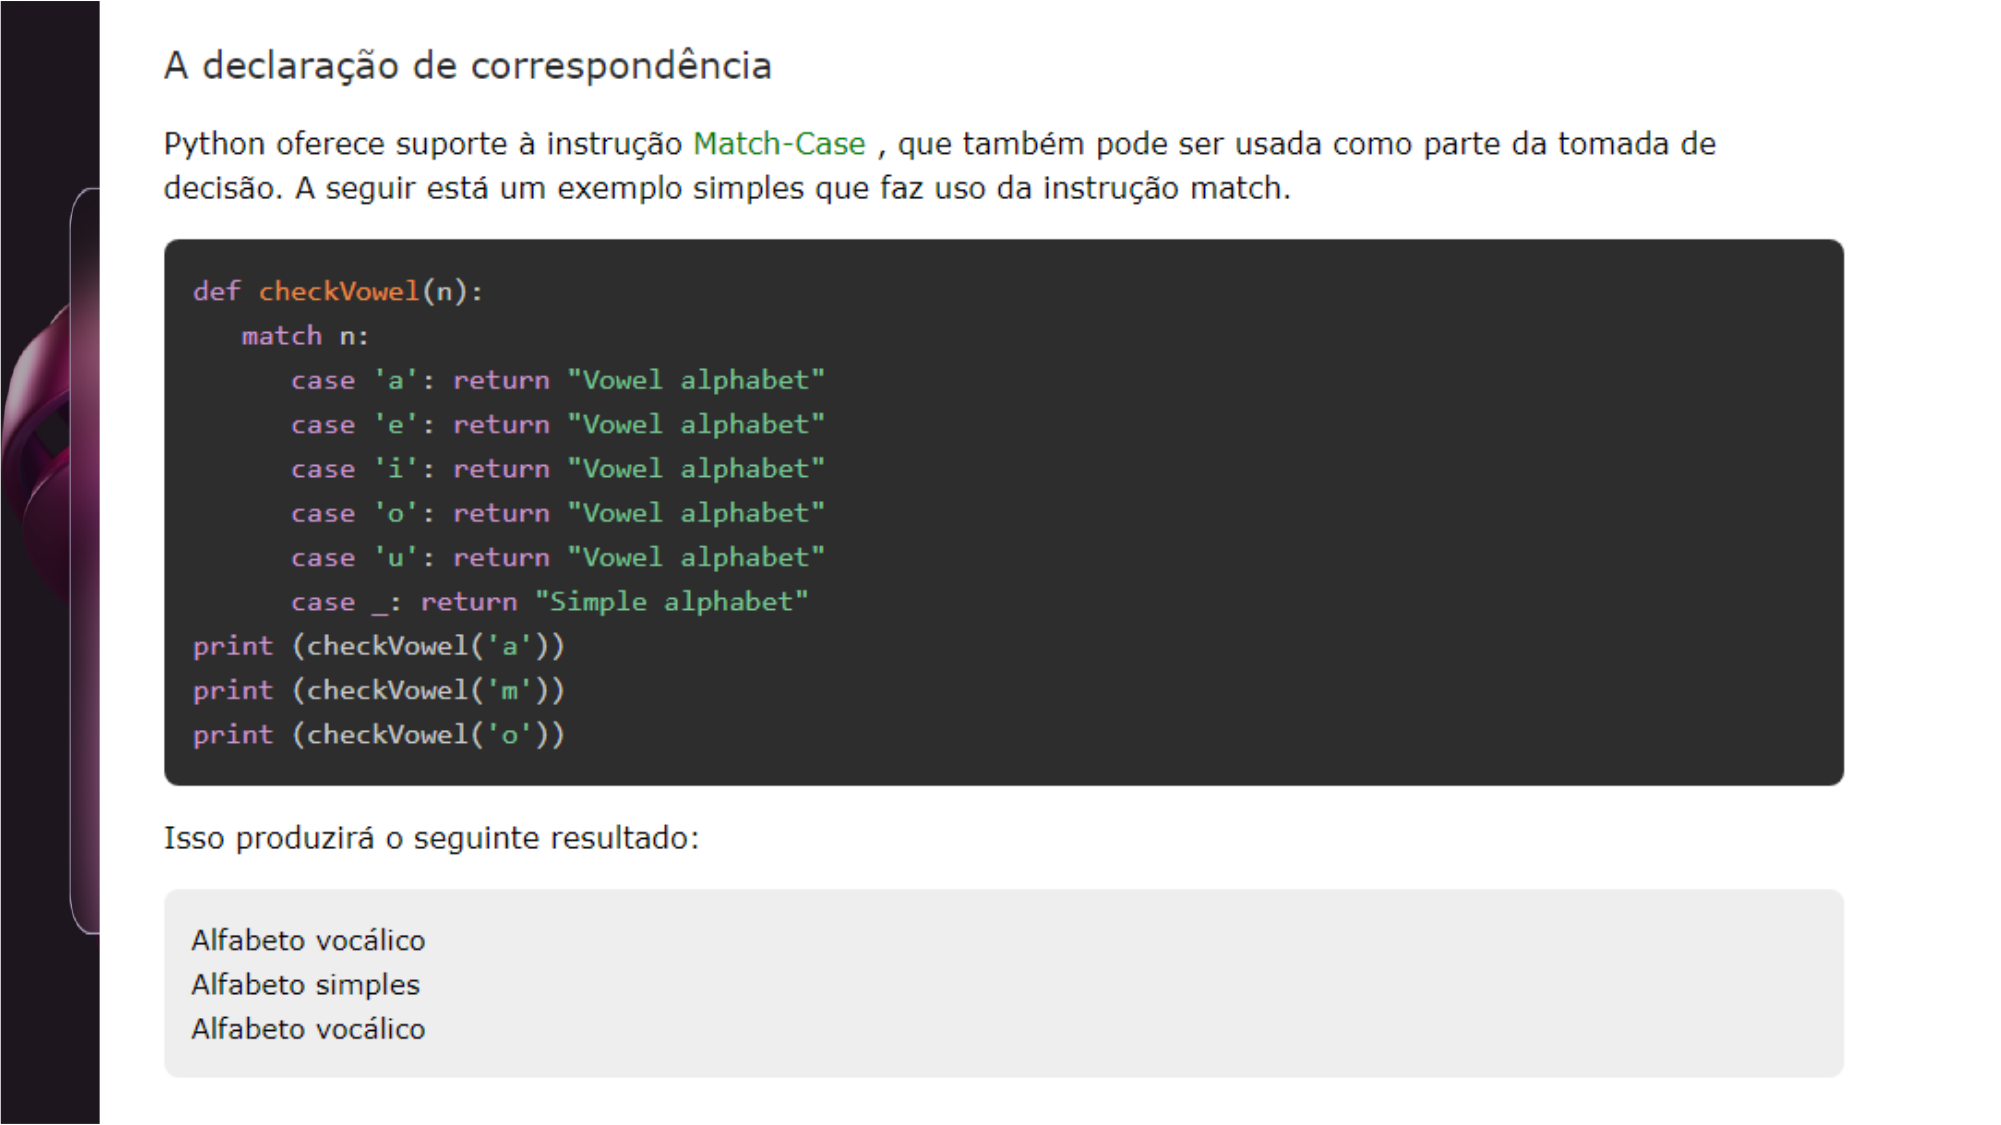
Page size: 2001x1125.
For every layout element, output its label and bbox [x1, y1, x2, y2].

picture [0, 2, 150, 1124]
text_box [150, 31, 1863, 1102]
